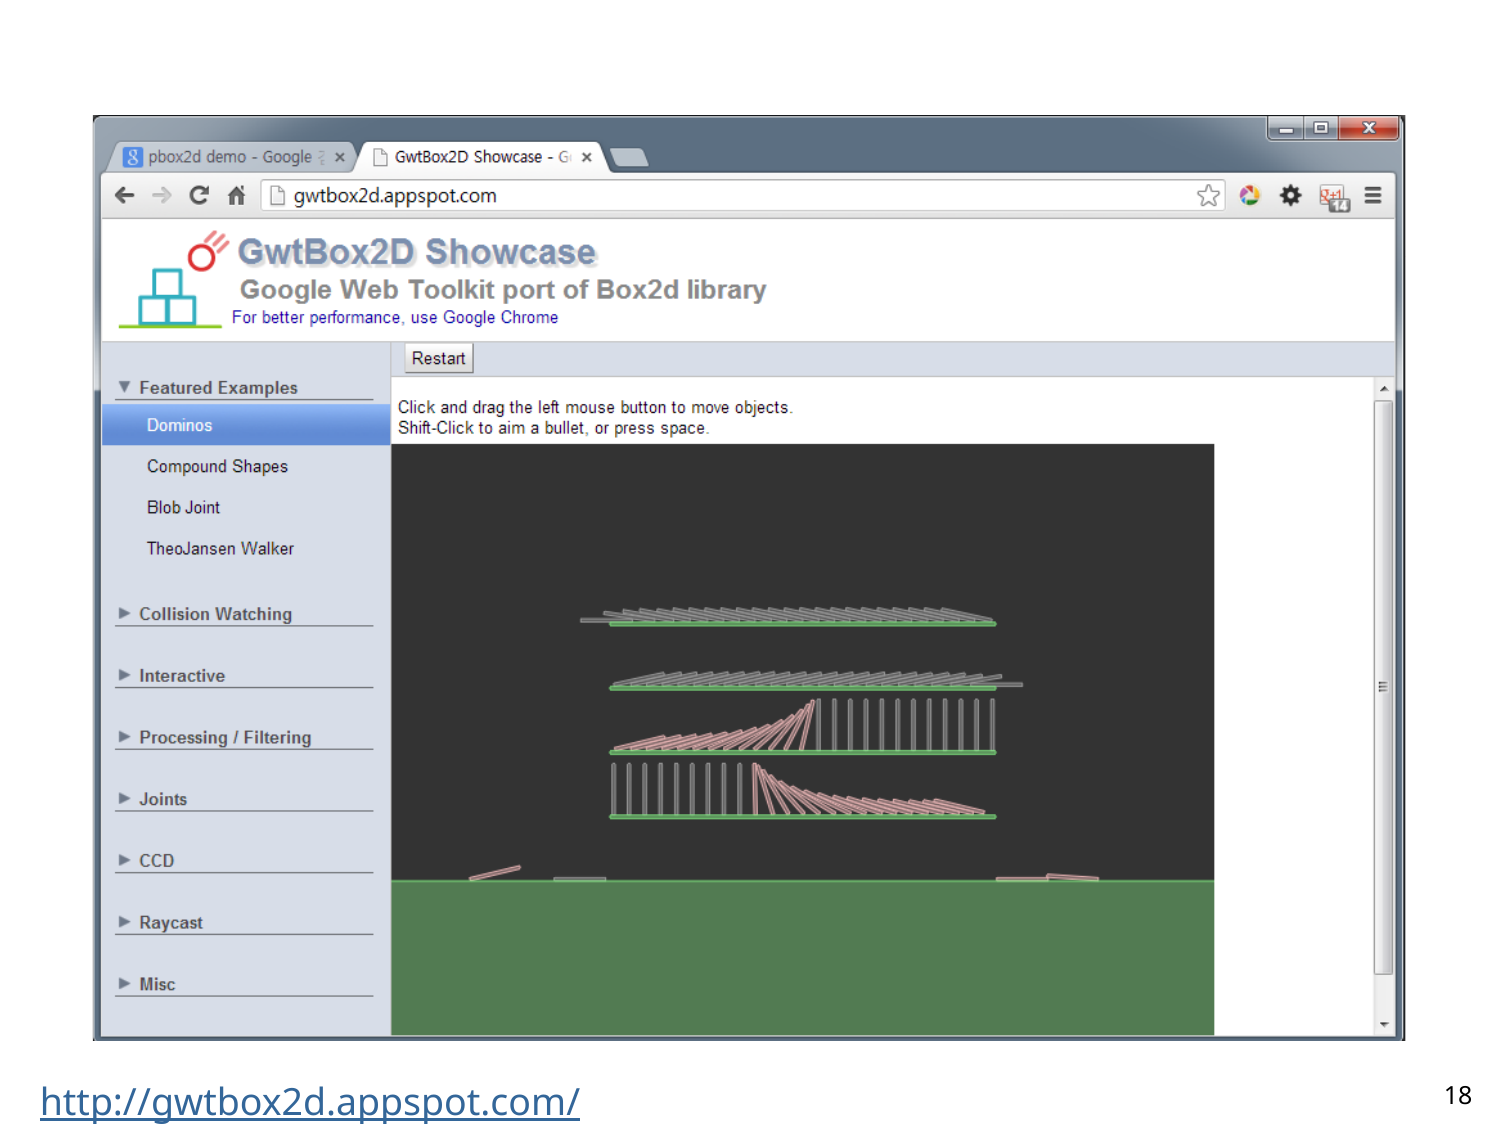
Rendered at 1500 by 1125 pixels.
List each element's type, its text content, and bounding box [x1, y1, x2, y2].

text_box http://gwtbox2d.appspot.com/ [25, 1070, 596, 1125]
slide_number 18 [1162, 1071, 1488, 1113]
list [92, 112, 1406, 1041]
